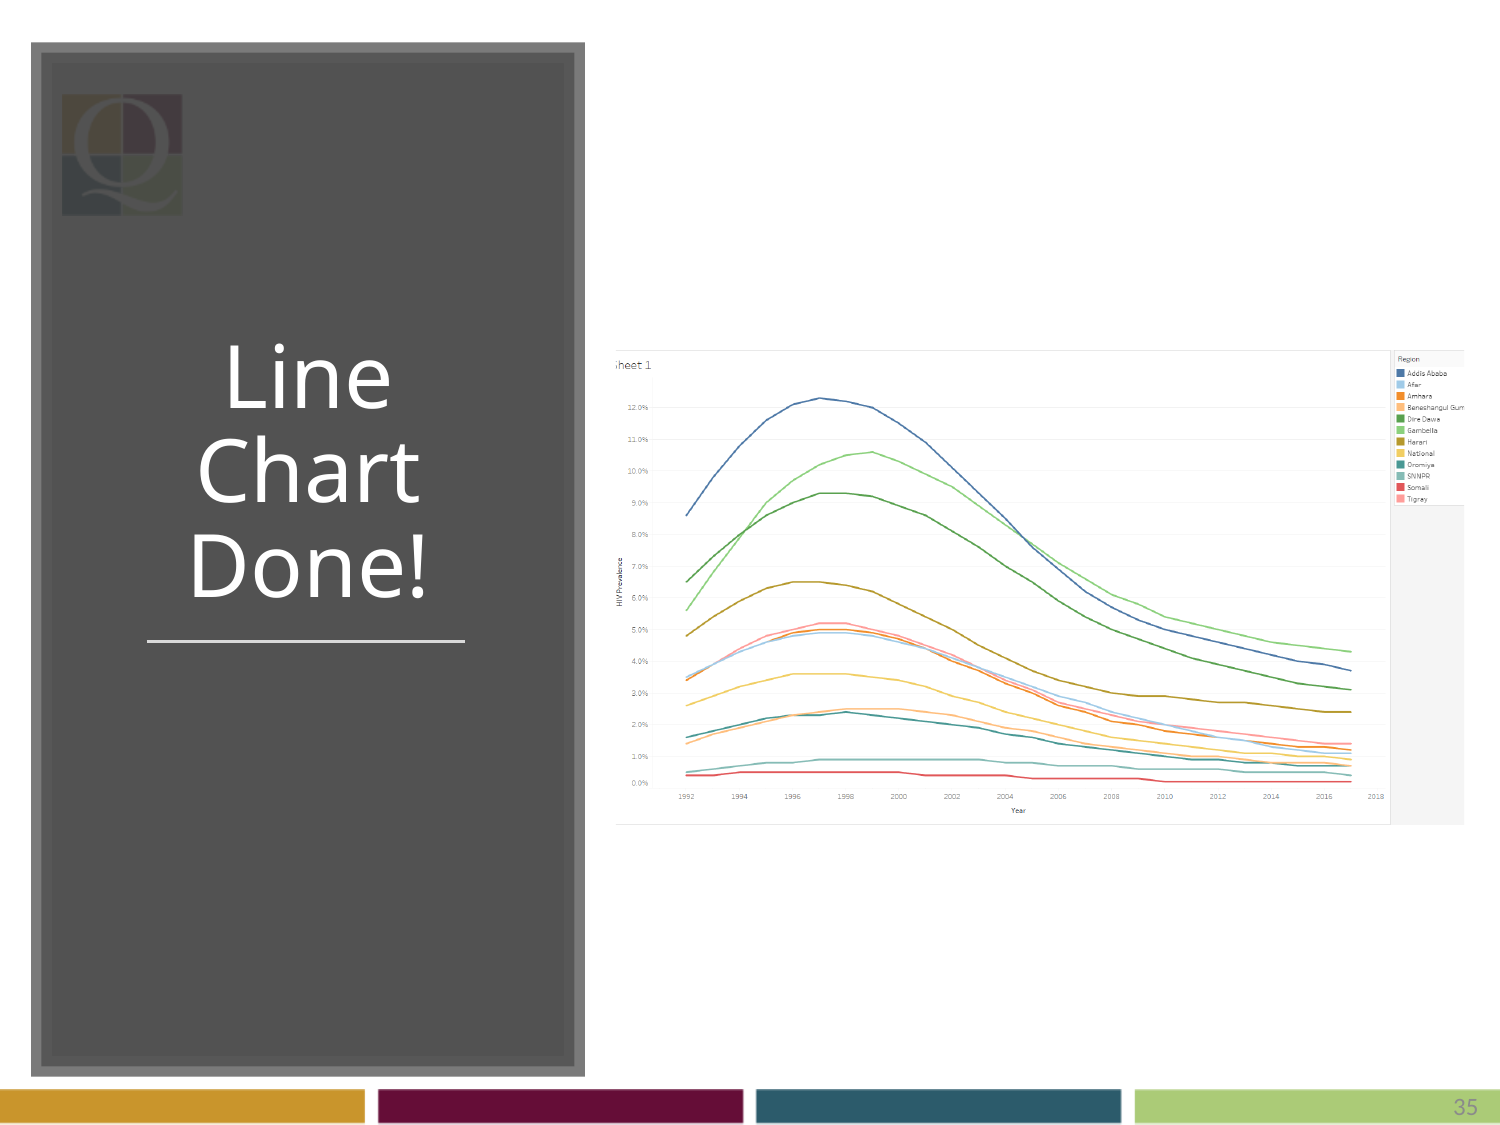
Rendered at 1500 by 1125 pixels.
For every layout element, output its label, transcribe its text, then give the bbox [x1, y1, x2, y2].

text_box [40, 52, 575, 1067]
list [615, 349, 1465, 825]
slide_number 35 [1156, 1075, 1494, 1125]
picture [0, 1089, 1156, 1125]
title Line Chart Done! [82, 149, 533, 624]
picture [1494, 1089, 1500, 1125]
